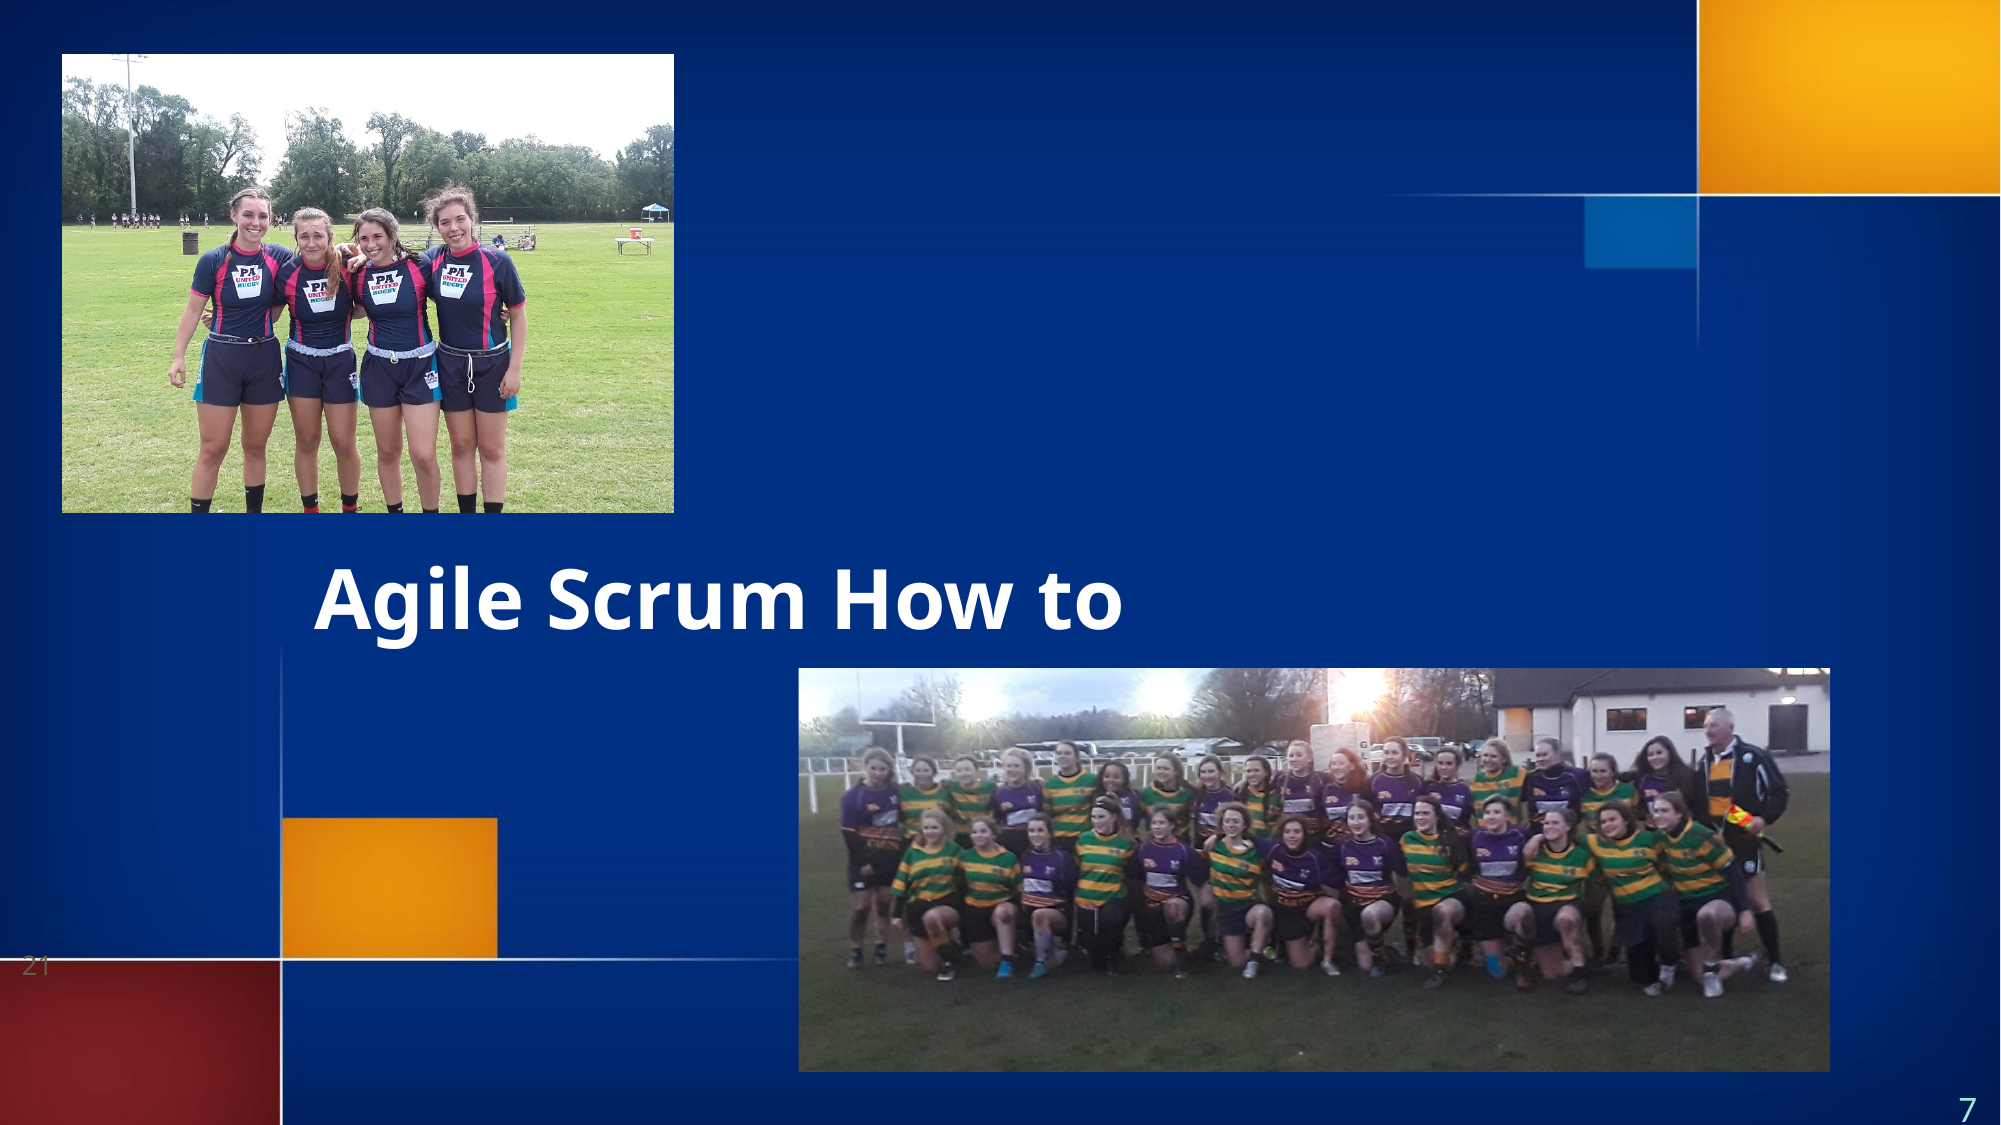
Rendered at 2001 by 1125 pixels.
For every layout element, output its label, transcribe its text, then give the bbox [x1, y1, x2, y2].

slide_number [1943, 1077, 2000, 1125]
slide_number ‹#› [0, 942, 75, 991]
picture [0, 0, 2001, 1125]
title Agile Scrum How to [299, 226, 1954, 655]
